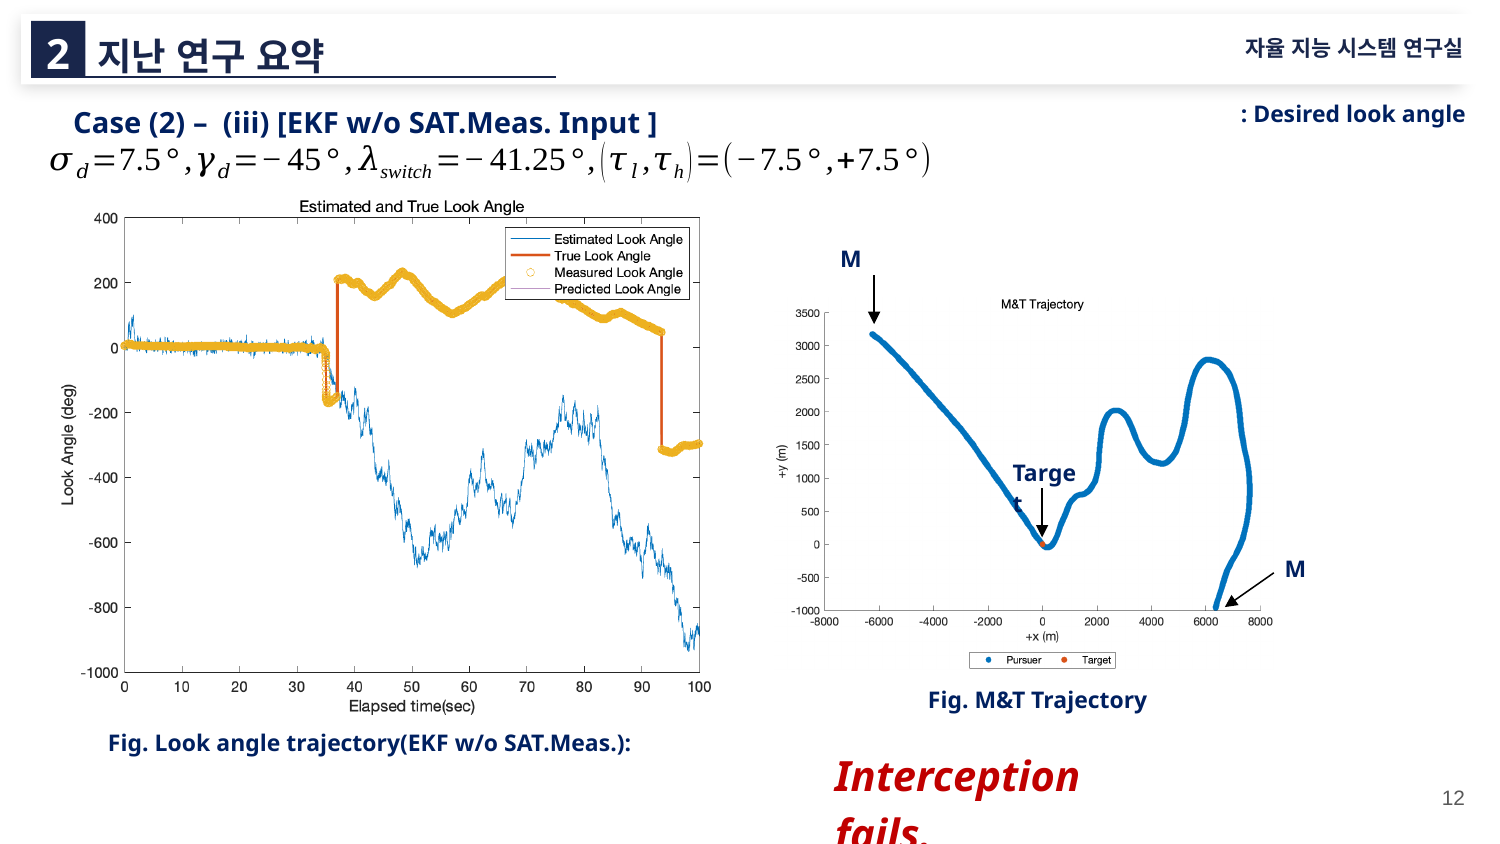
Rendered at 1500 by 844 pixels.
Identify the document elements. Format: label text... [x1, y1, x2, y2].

text_box [659, 12, 1481, 86]
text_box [23, 4, 655, 94]
picture [57, 197, 713, 717]
picture [774, 297, 1275, 671]
text_box Interception fails. [819, 727, 1176, 844]
text_box 자율 지능 시스템 연구실 [734, 27, 1485, 69]
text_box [1224, 572, 1274, 608]
slide_number 12 [1389, 764, 1480, 830]
text_box Fig. M&T Trajectory [912, 677, 1195, 728]
